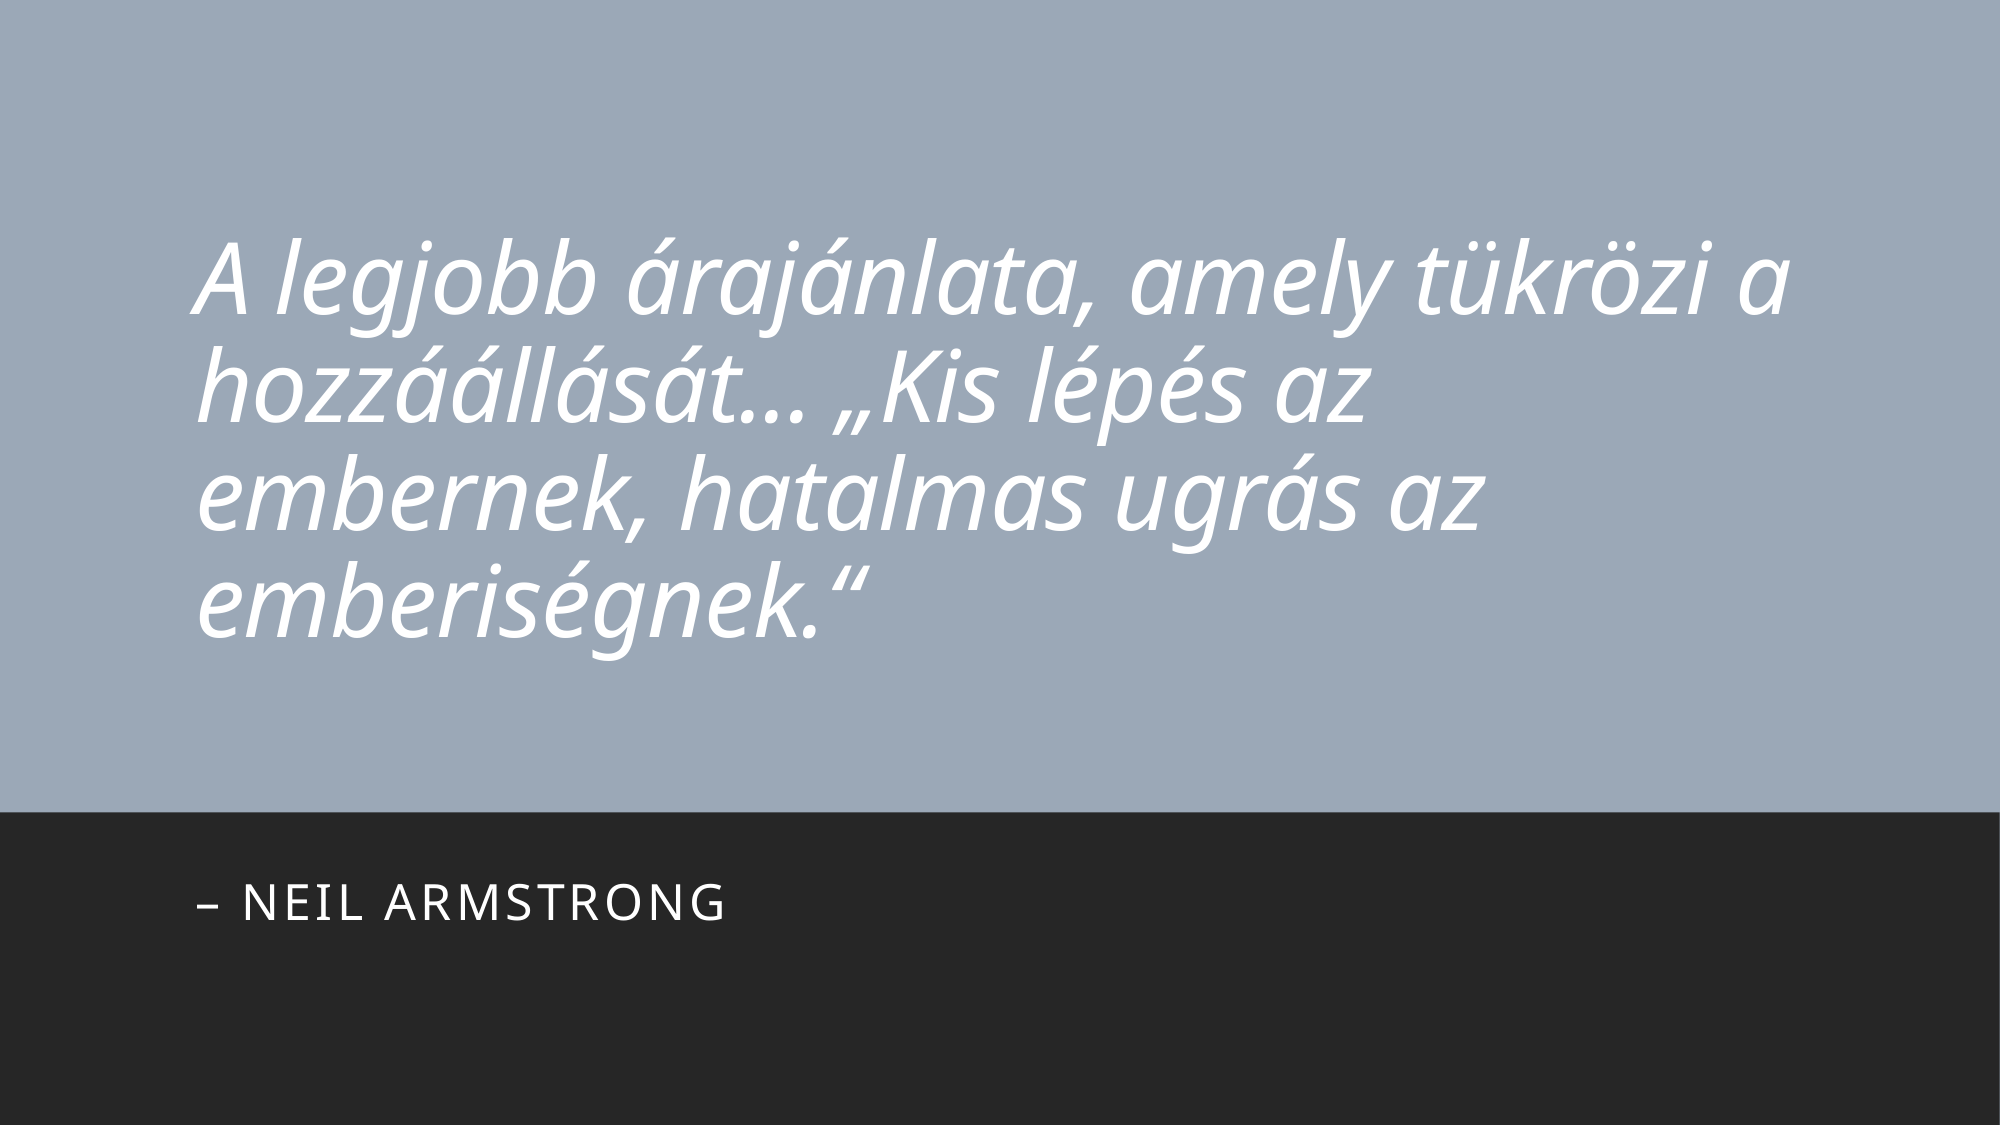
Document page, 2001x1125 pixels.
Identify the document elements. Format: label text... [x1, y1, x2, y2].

title A legjobb árajánlata, amely tükrözi a hozzáállását... „Kis lépés az embernek, hatalmas ugrás az emberiségnek.“ [180, 124, 1830, 763]
text_box [0, 811, 2000, 1125]
text_box [0, 0, 2000, 811]
subtitle – Neil Armstrong [180, 857, 1831, 1045]
